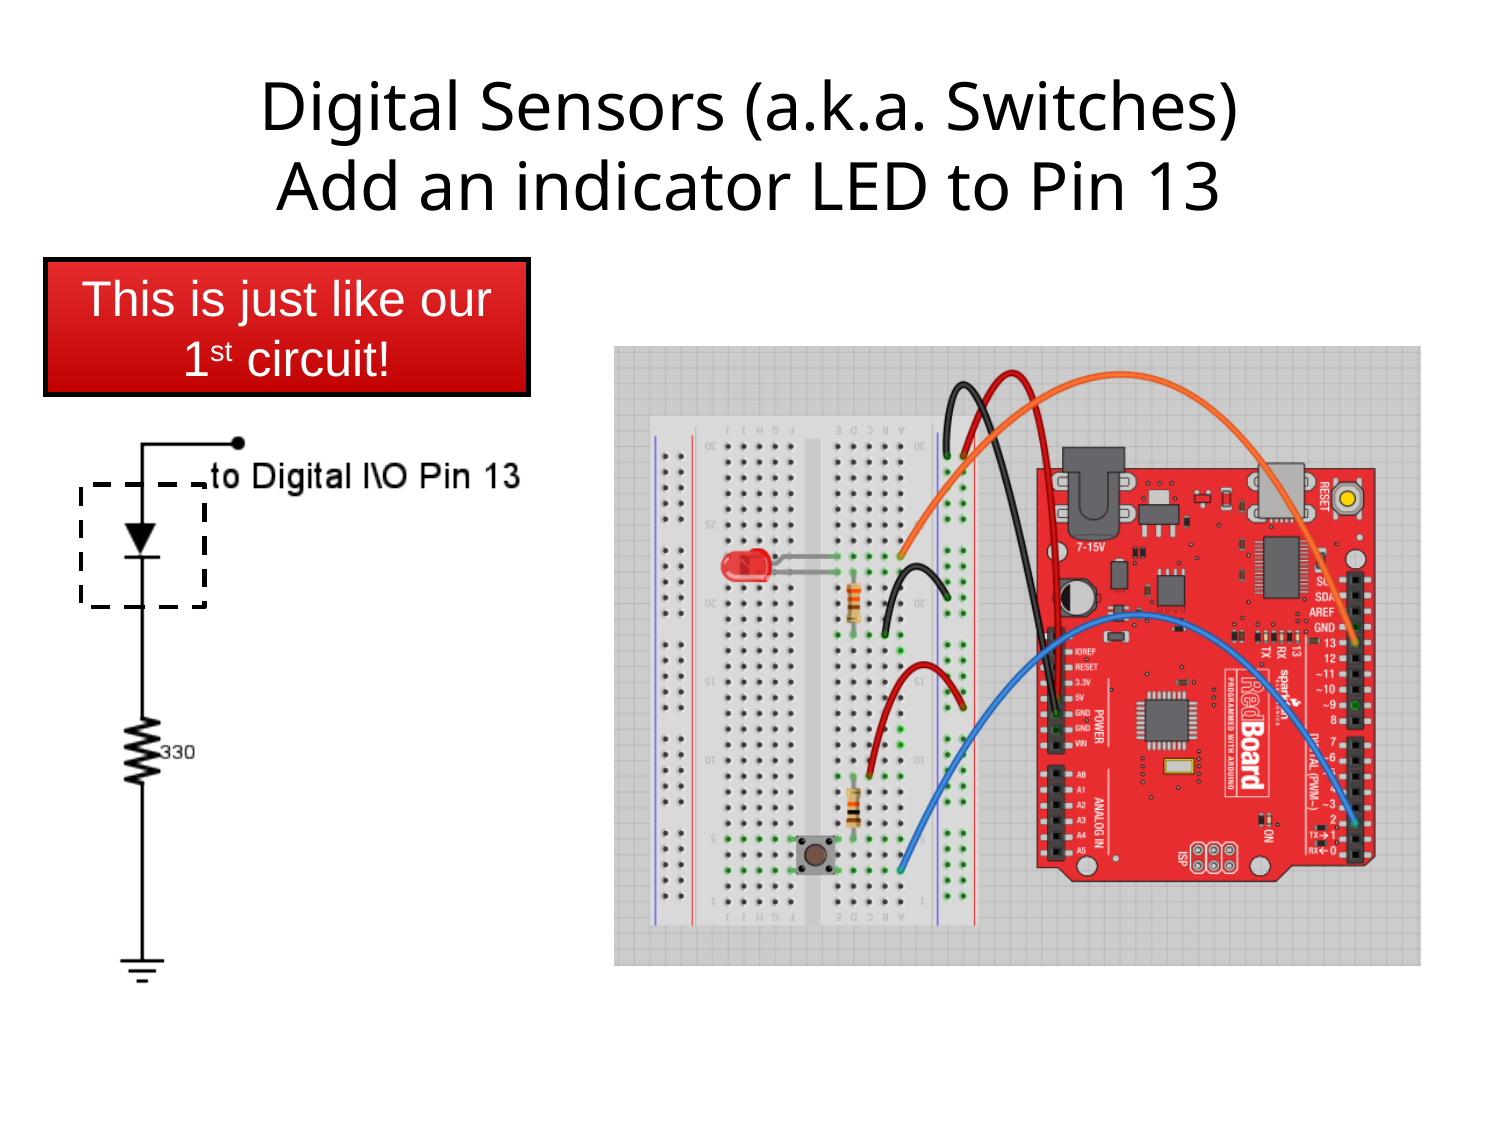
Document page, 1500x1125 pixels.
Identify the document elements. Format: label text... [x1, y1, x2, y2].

title Digital Sensors (a.k.a. Switches) Add an indicator LED to Pin 13 [112, 50, 1388, 238]
picture [614, 346, 1422, 966]
text_box This is just like our 1st circuit! [45, 259, 529, 395]
picture [64, 367, 593, 1030]
